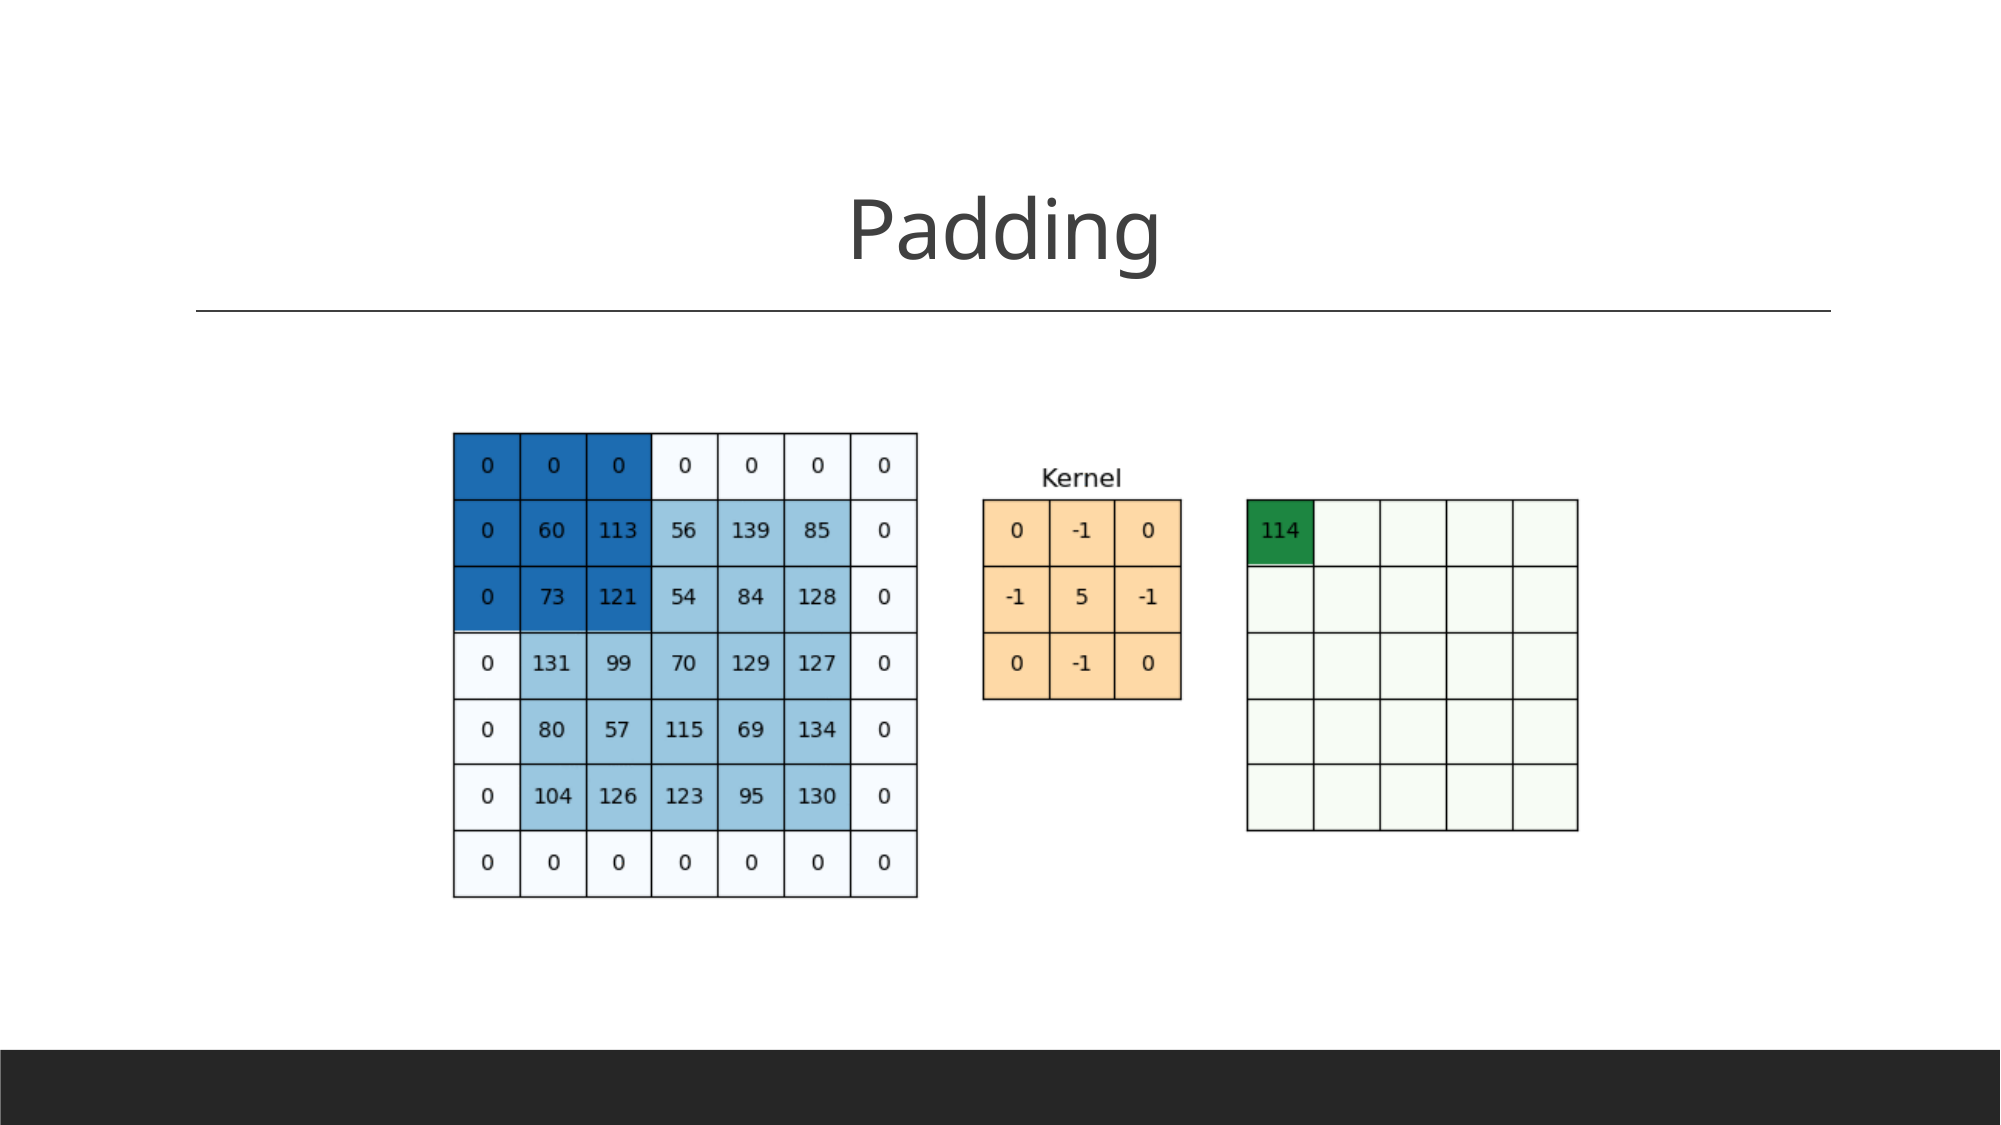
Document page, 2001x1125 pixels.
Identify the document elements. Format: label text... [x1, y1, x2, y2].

title Padding [180, 47, 1830, 285]
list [387, 345, 1623, 964]
